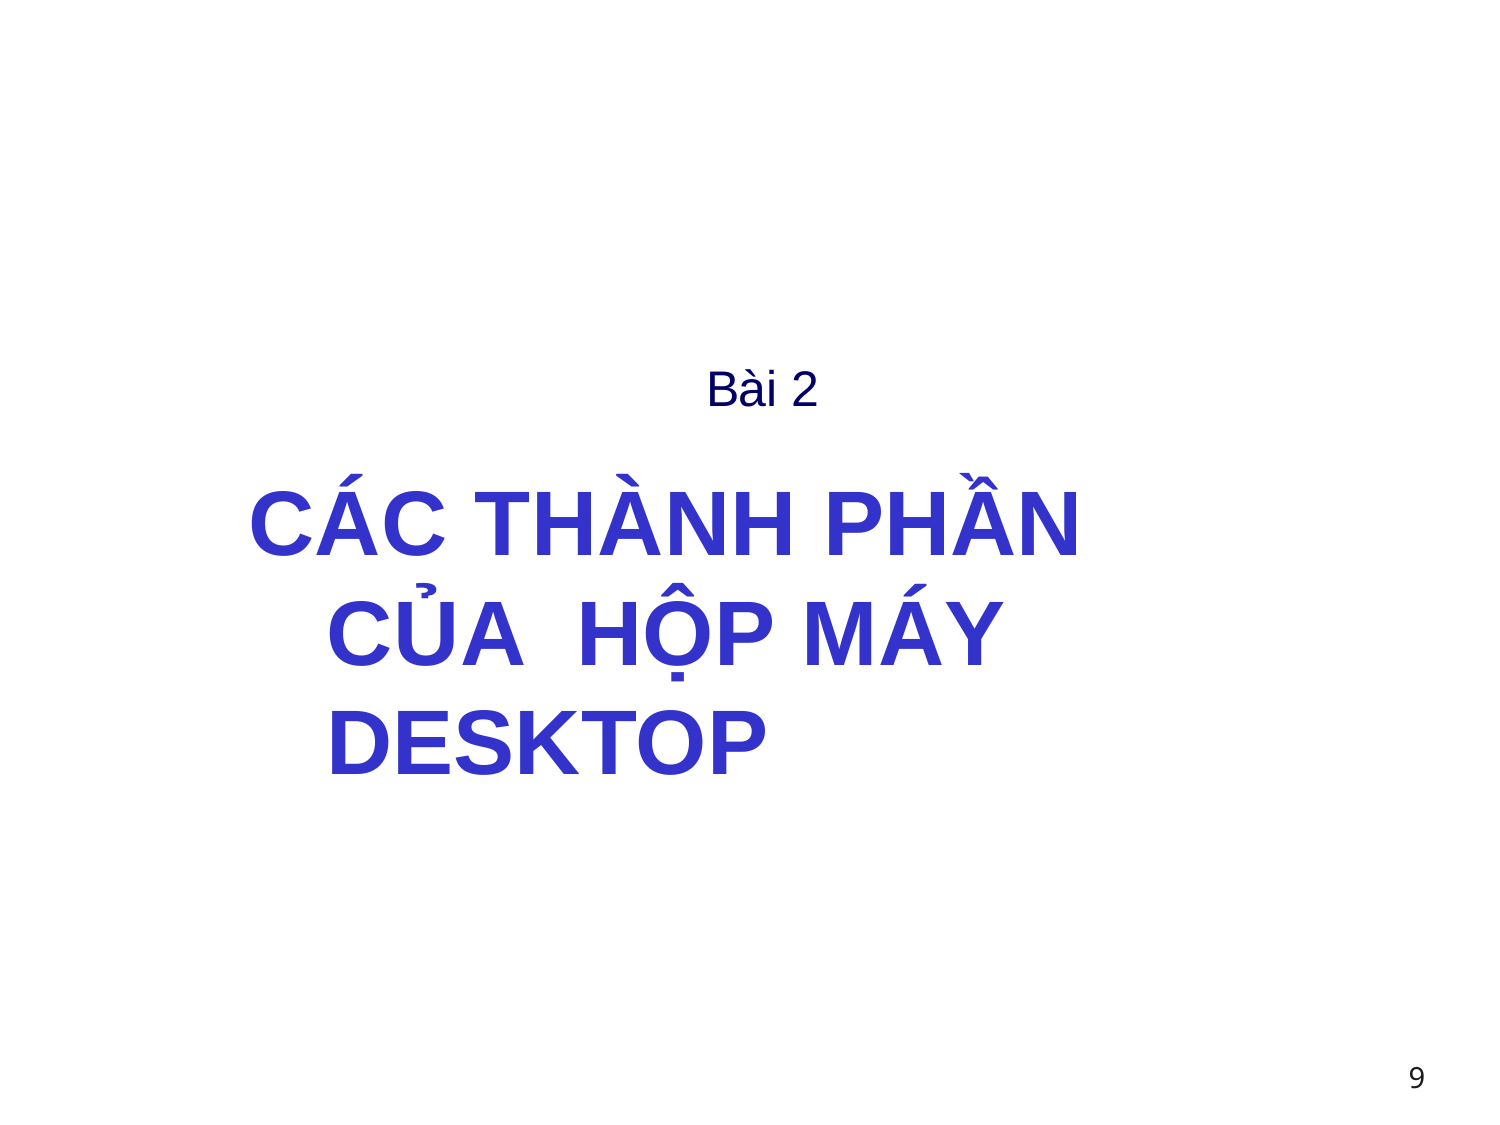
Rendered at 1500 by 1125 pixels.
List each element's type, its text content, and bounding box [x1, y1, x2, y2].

text_box 9 [1406, 1056, 1427, 1095]
text_box CÁC THÀNH PHẦN CỦA HỘP MÁY DESKTOP [246, 457, 1306, 794]
title Bài 2 [677, 354, 823, 545]
